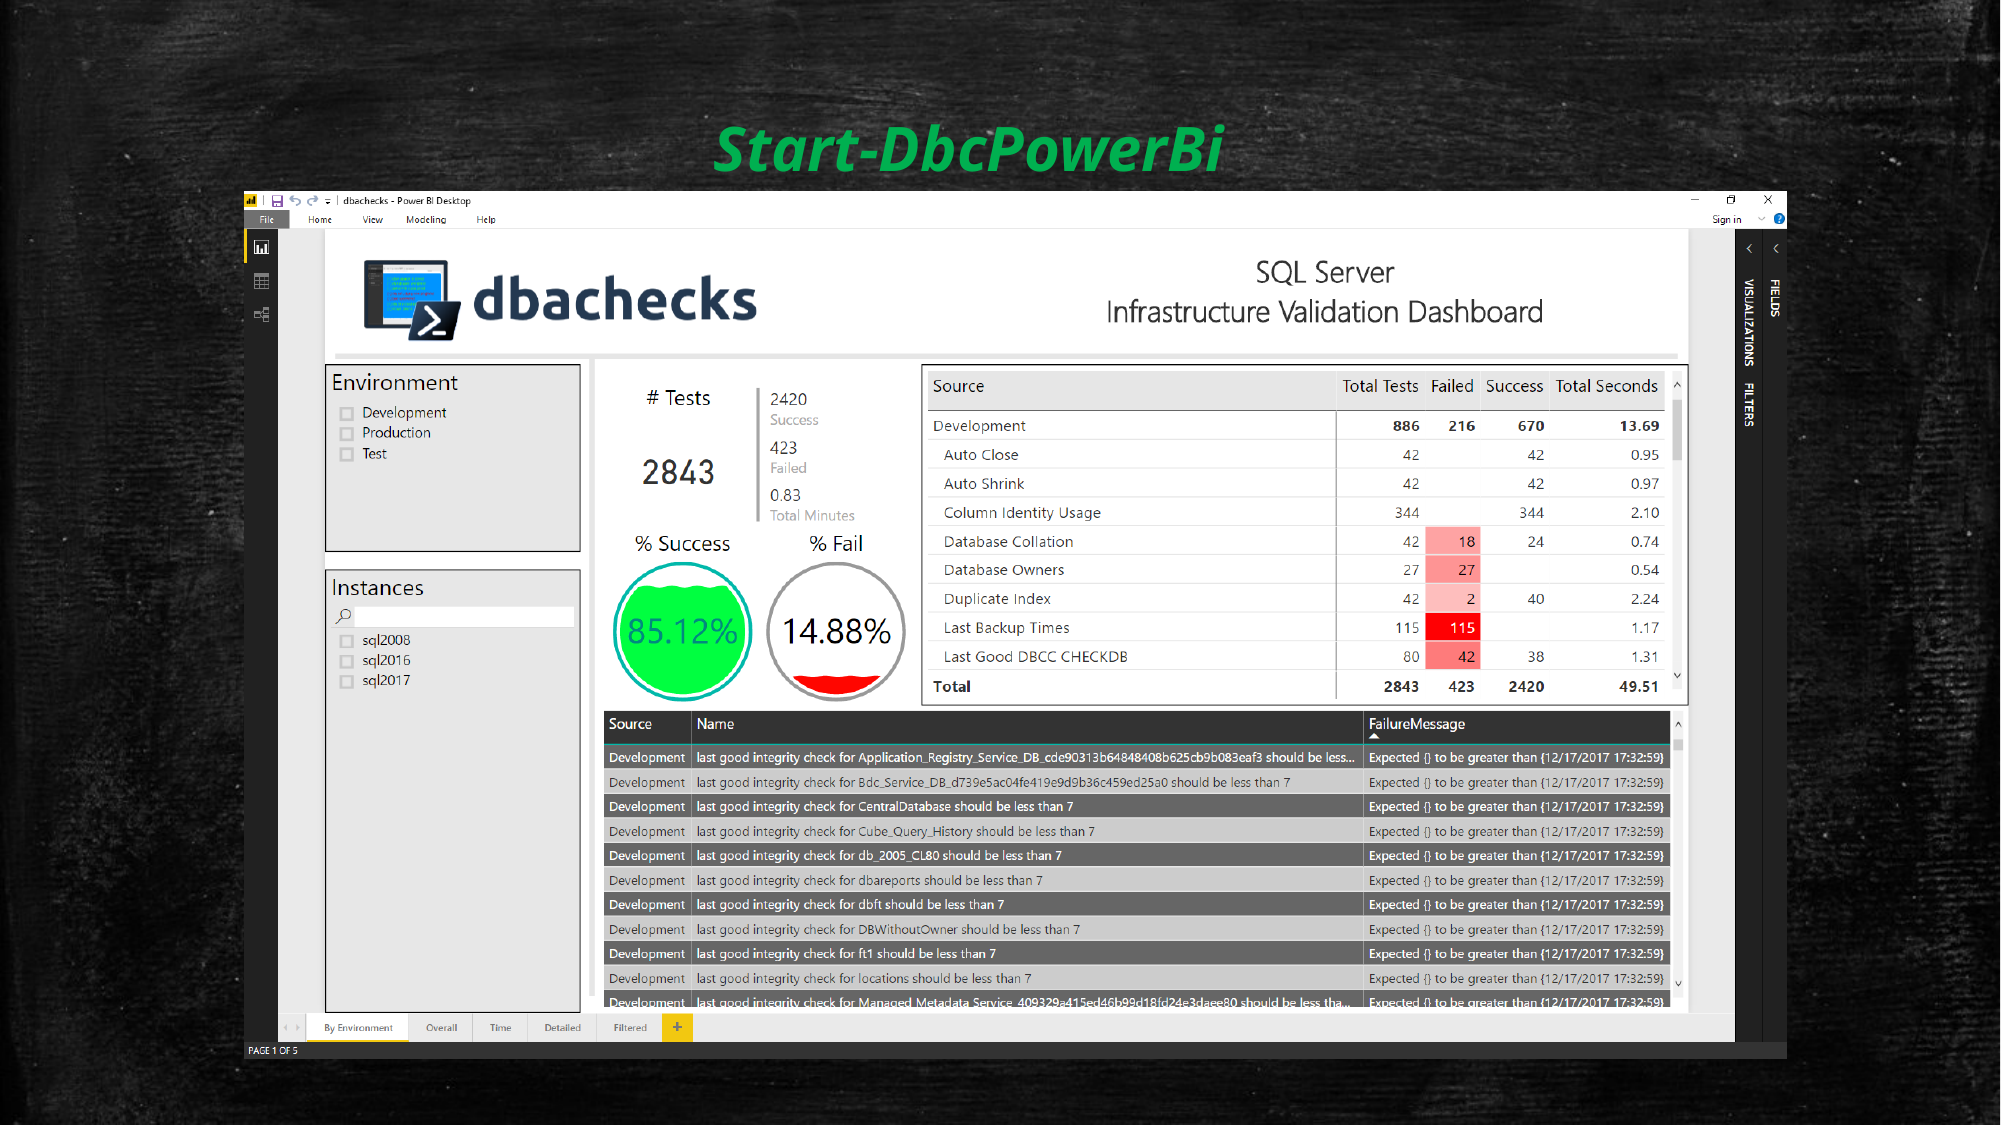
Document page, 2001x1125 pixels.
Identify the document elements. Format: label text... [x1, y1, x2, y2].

picture [243, 191, 1787, 1059]
title Start-DbcPowerBi [698, 66, 1302, 191]
